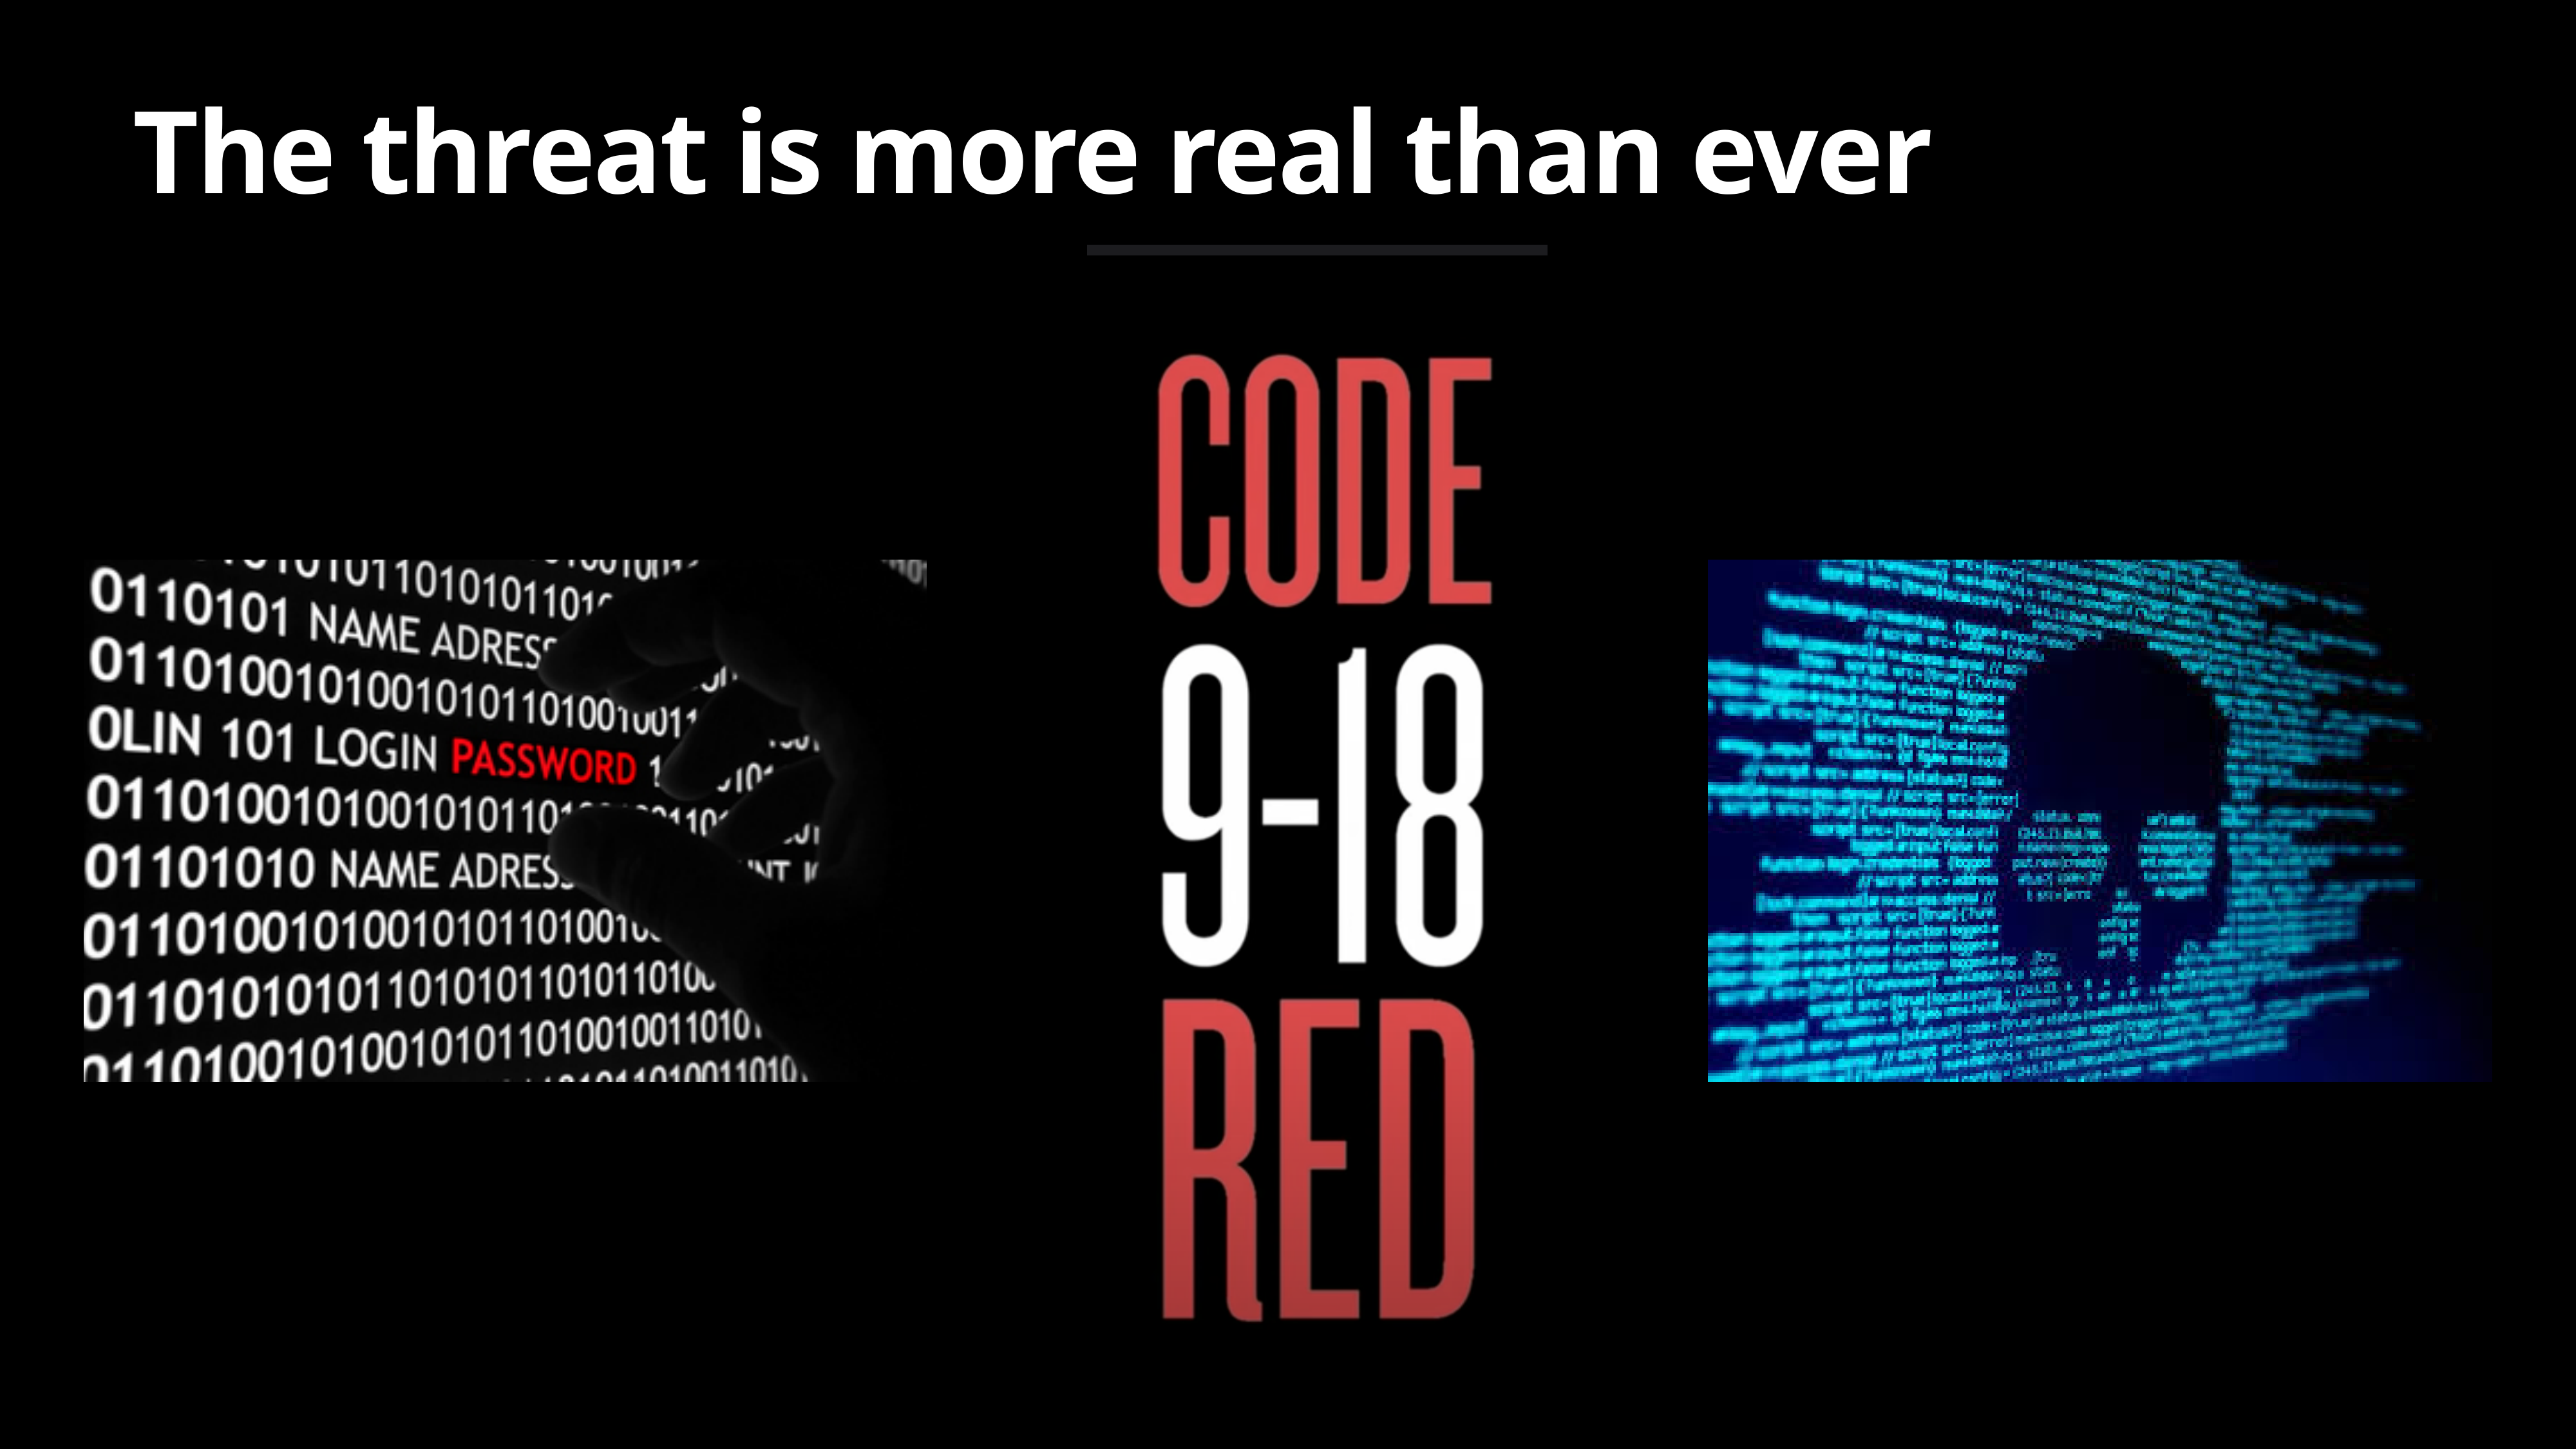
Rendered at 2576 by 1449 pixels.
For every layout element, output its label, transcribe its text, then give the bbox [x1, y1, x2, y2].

picture [1811, 1077, 1821, 1082]
title The threat is more real than ever [127, 100, 2449, 252]
picture [84, 560, 927, 1082]
picture [1708, 560, 2492, 1082]
picture [1087, 245, 1548, 1397]
